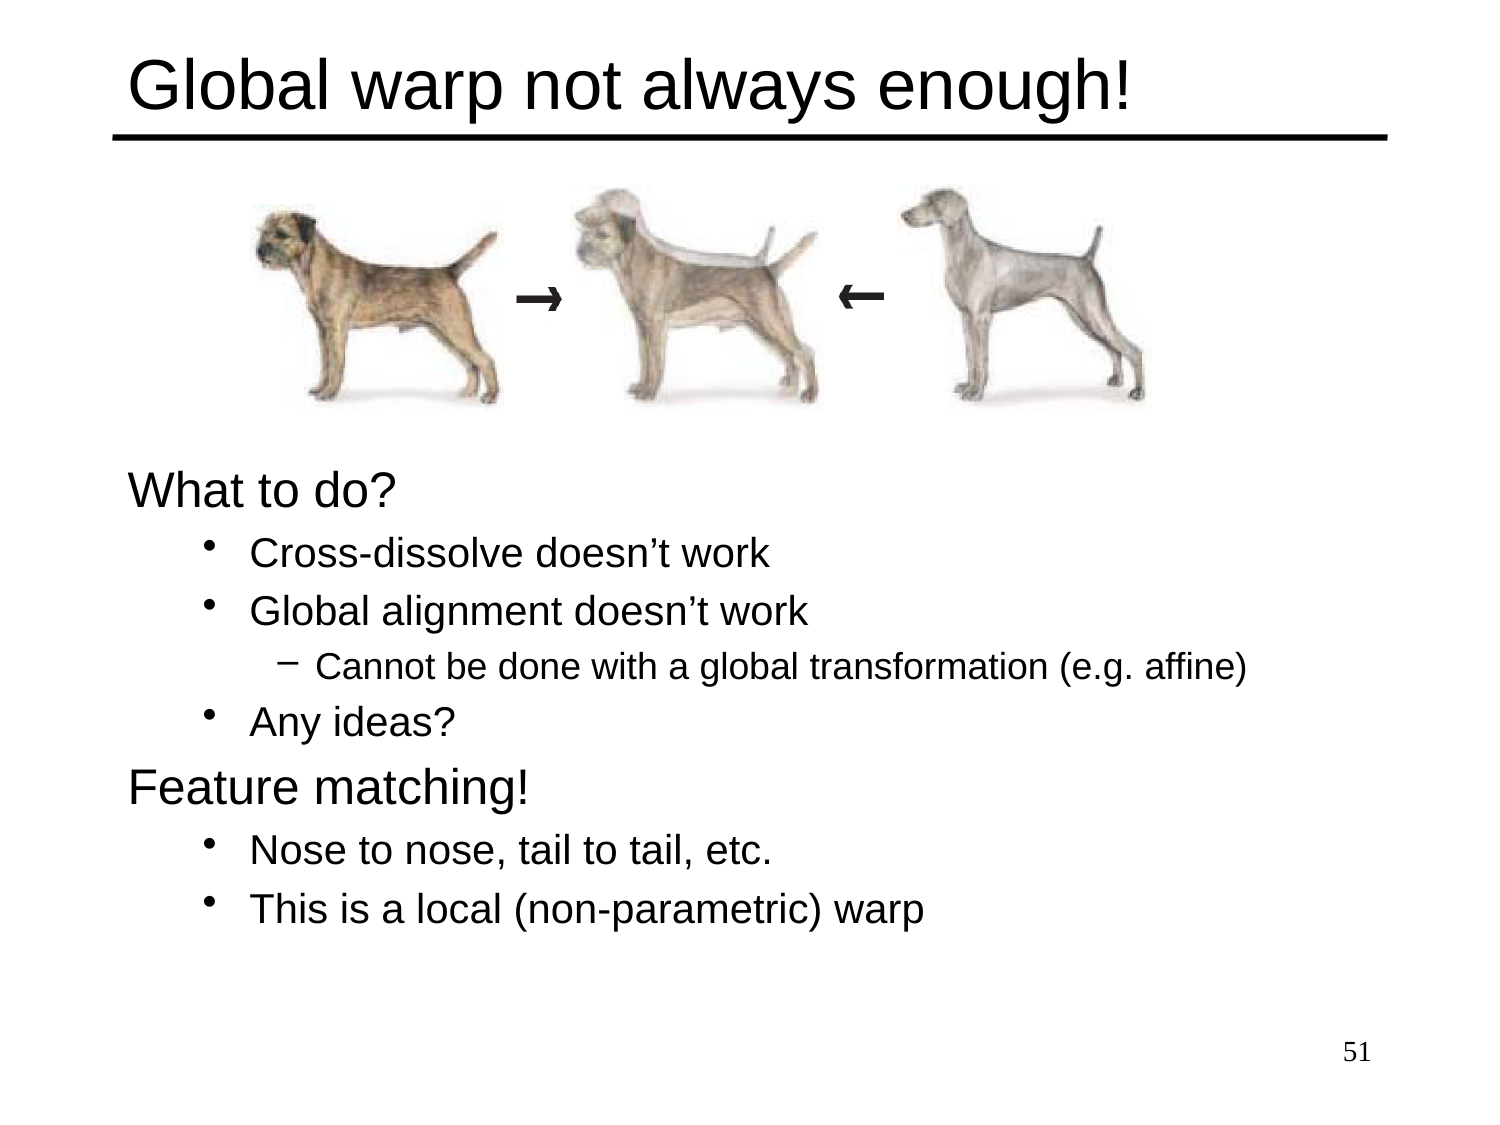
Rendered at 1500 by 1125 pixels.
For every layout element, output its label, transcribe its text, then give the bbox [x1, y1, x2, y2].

title Global warp not always enough! [112, 12, 1388, 150]
picture [237, 174, 1188, 413]
slide_number 51 [1074, 1024, 1388, 1101]
list What to do? Cross-dissolve doesn’t work Global alignment doesn’t work Cannot be done with a global transformation (e.g. affine) Any ideas? Feature matching! Nose to nose, tail to tail, etc. This is a local (non-parametric) warp [112, 450, 1388, 1013]
